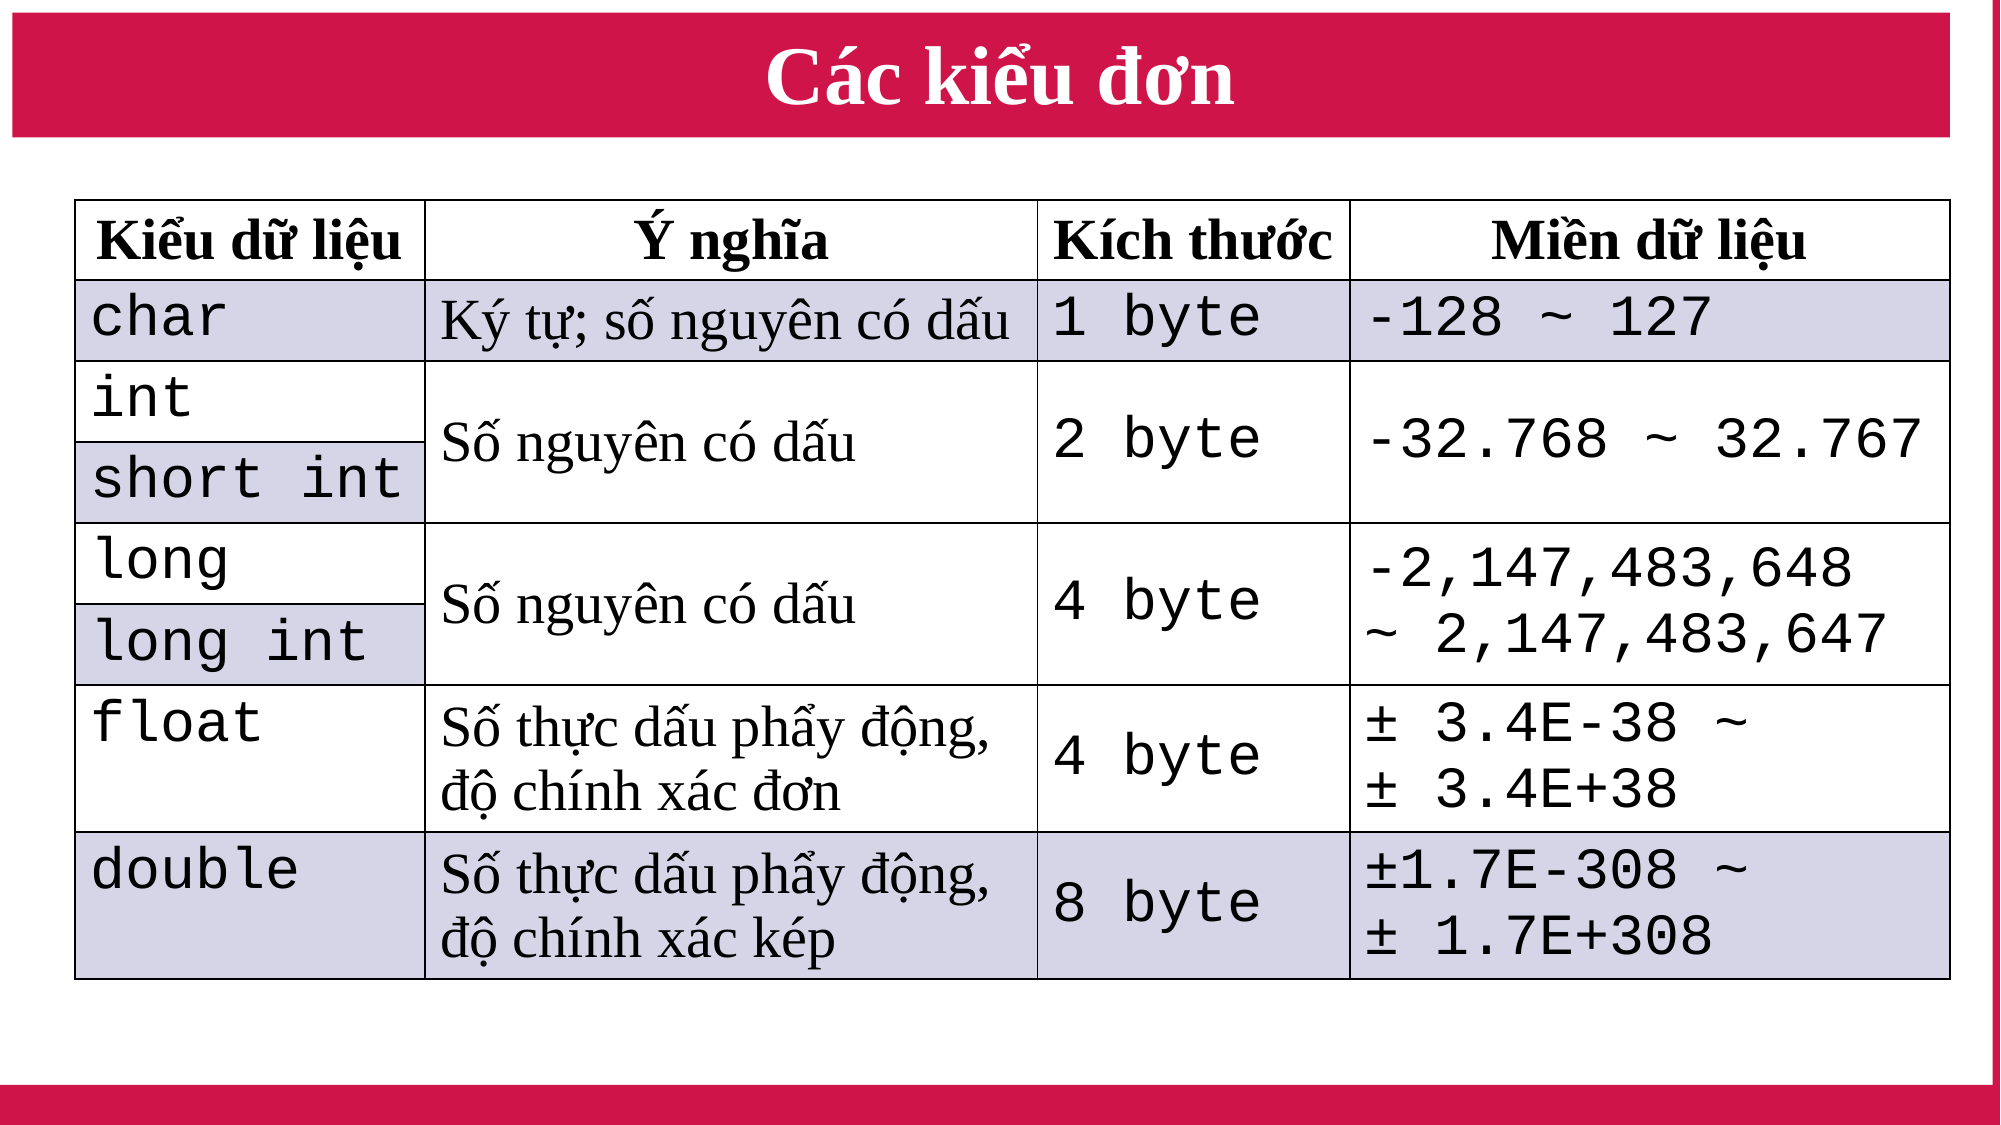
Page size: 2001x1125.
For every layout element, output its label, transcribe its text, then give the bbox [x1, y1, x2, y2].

table_cell 4 byte [1038, 686, 1349, 831]
table_cell -128 ~ 127 [1351, 281, 1949, 360]
table_cell double [76, 833, 424, 978]
table_header Kiểu dữ liệu [76, 201, 424, 279]
table_cell 8 byte [1038, 833, 1349, 978]
table_cell 2 byte [1038, 362, 1349, 522]
table_cell ±1.7E-308 ~ ± 1.7E+308 [1351, 833, 1949, 978]
table_cell long int [76, 605, 424, 684]
table_cell ± 3.4E-38 ~ ± 3.4E+38 [1351, 686, 1949, 831]
table_cell -32.768 ~ 32.767 [1351, 362, 1949, 522]
table_cell char [76, 281, 424, 360]
table_cell Số thực dấu phẩy động, độ chính xác kép [426, 833, 1037, 978]
table_cell Số thực dấu phẩy động, độ chính xác đơn [426, 686, 1037, 831]
table_cell Số nguyên có dấu [426, 362, 1037, 522]
table_cell Ký tự; số nguyên có dấu [426, 281, 1037, 360]
table_cell Số nguyên có dấu [426, 524, 1037, 684]
title Các kiểu đơn [99, 24, 1900, 118]
table_cell long [76, 524, 424, 603]
table_cell 4 byte [1038, 524, 1349, 684]
table_cell int [76, 362, 424, 441]
table_header Miền dữ liệu [1351, 201, 1949, 279]
table_cell -2,147,483,648 ~ 2,147,483,647 [1351, 524, 1949, 684]
table_cell short int [76, 443, 424, 522]
table_header Kích thước [1038, 201, 1349, 279]
table_cell float [76, 686, 424, 831]
table_cell 1 byte [1038, 281, 1349, 360]
table_header Ý nghĩa [426, 201, 1037, 279]
